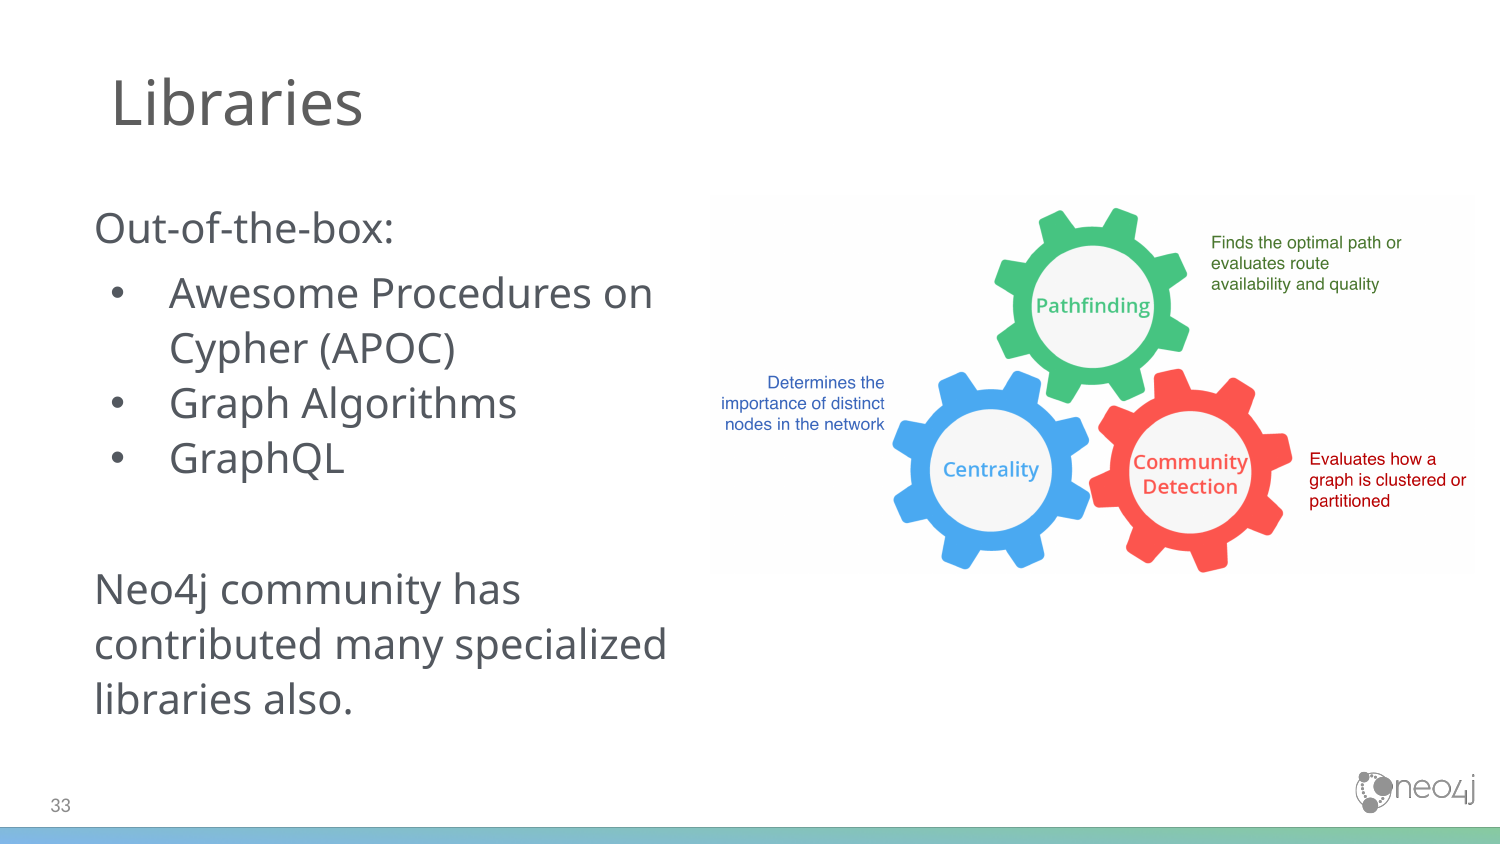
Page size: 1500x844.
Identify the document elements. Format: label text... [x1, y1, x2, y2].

title Libraries [95, 29, 1438, 171]
picture [1352, 767, 1479, 818]
picture [709, 195, 1476, 574]
slide_number ‹#› [25, 781, 96, 827]
list Out-of-the-box: Awesome Procedures on Cypher (APOC) Graph Algorithms GraphQL Neo4j community has contributed many specialized libraries also. [78, 182, 690, 742]
picture [0, 826, 1500, 844]
